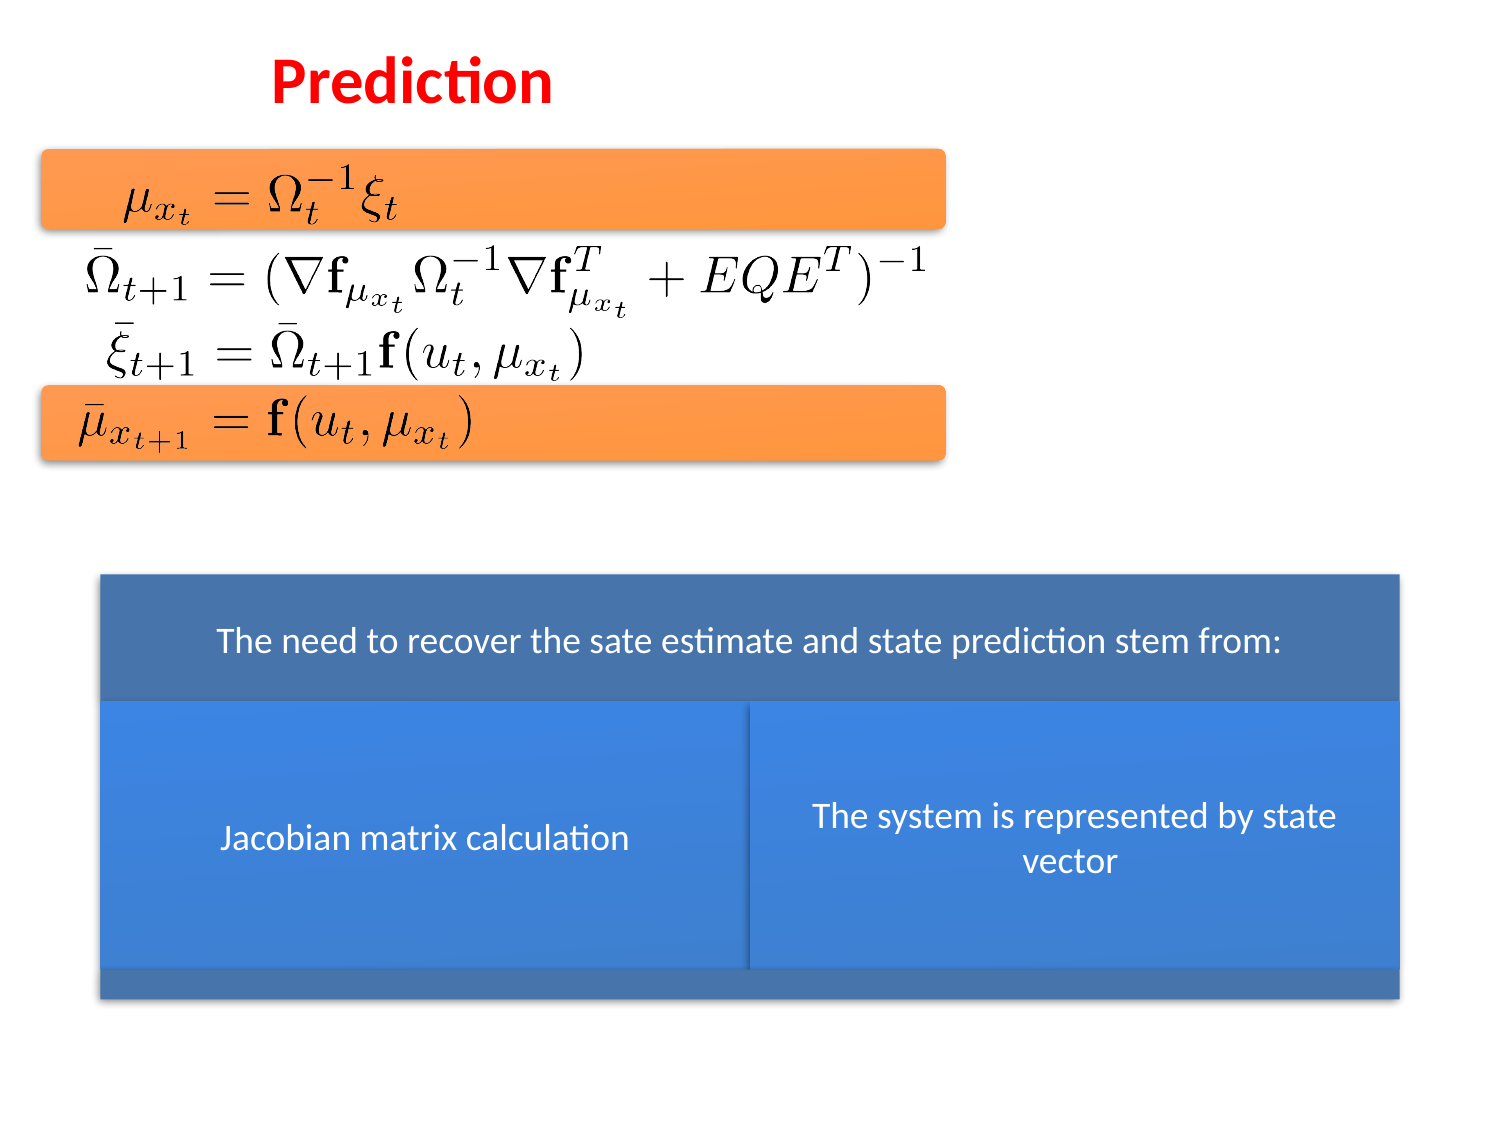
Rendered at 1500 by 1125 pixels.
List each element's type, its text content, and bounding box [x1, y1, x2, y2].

picture [85, 244, 926, 319]
picture [123, 164, 398, 226]
text_box [472, 385, 946, 461]
text_box [41, 385, 105, 461]
picture [106, 321, 583, 381]
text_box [99, 573, 1401, 1001]
picture [78, 395, 472, 453]
text_box [41, 148, 946, 229]
text_box Prediction [244, 29, 582, 125]
